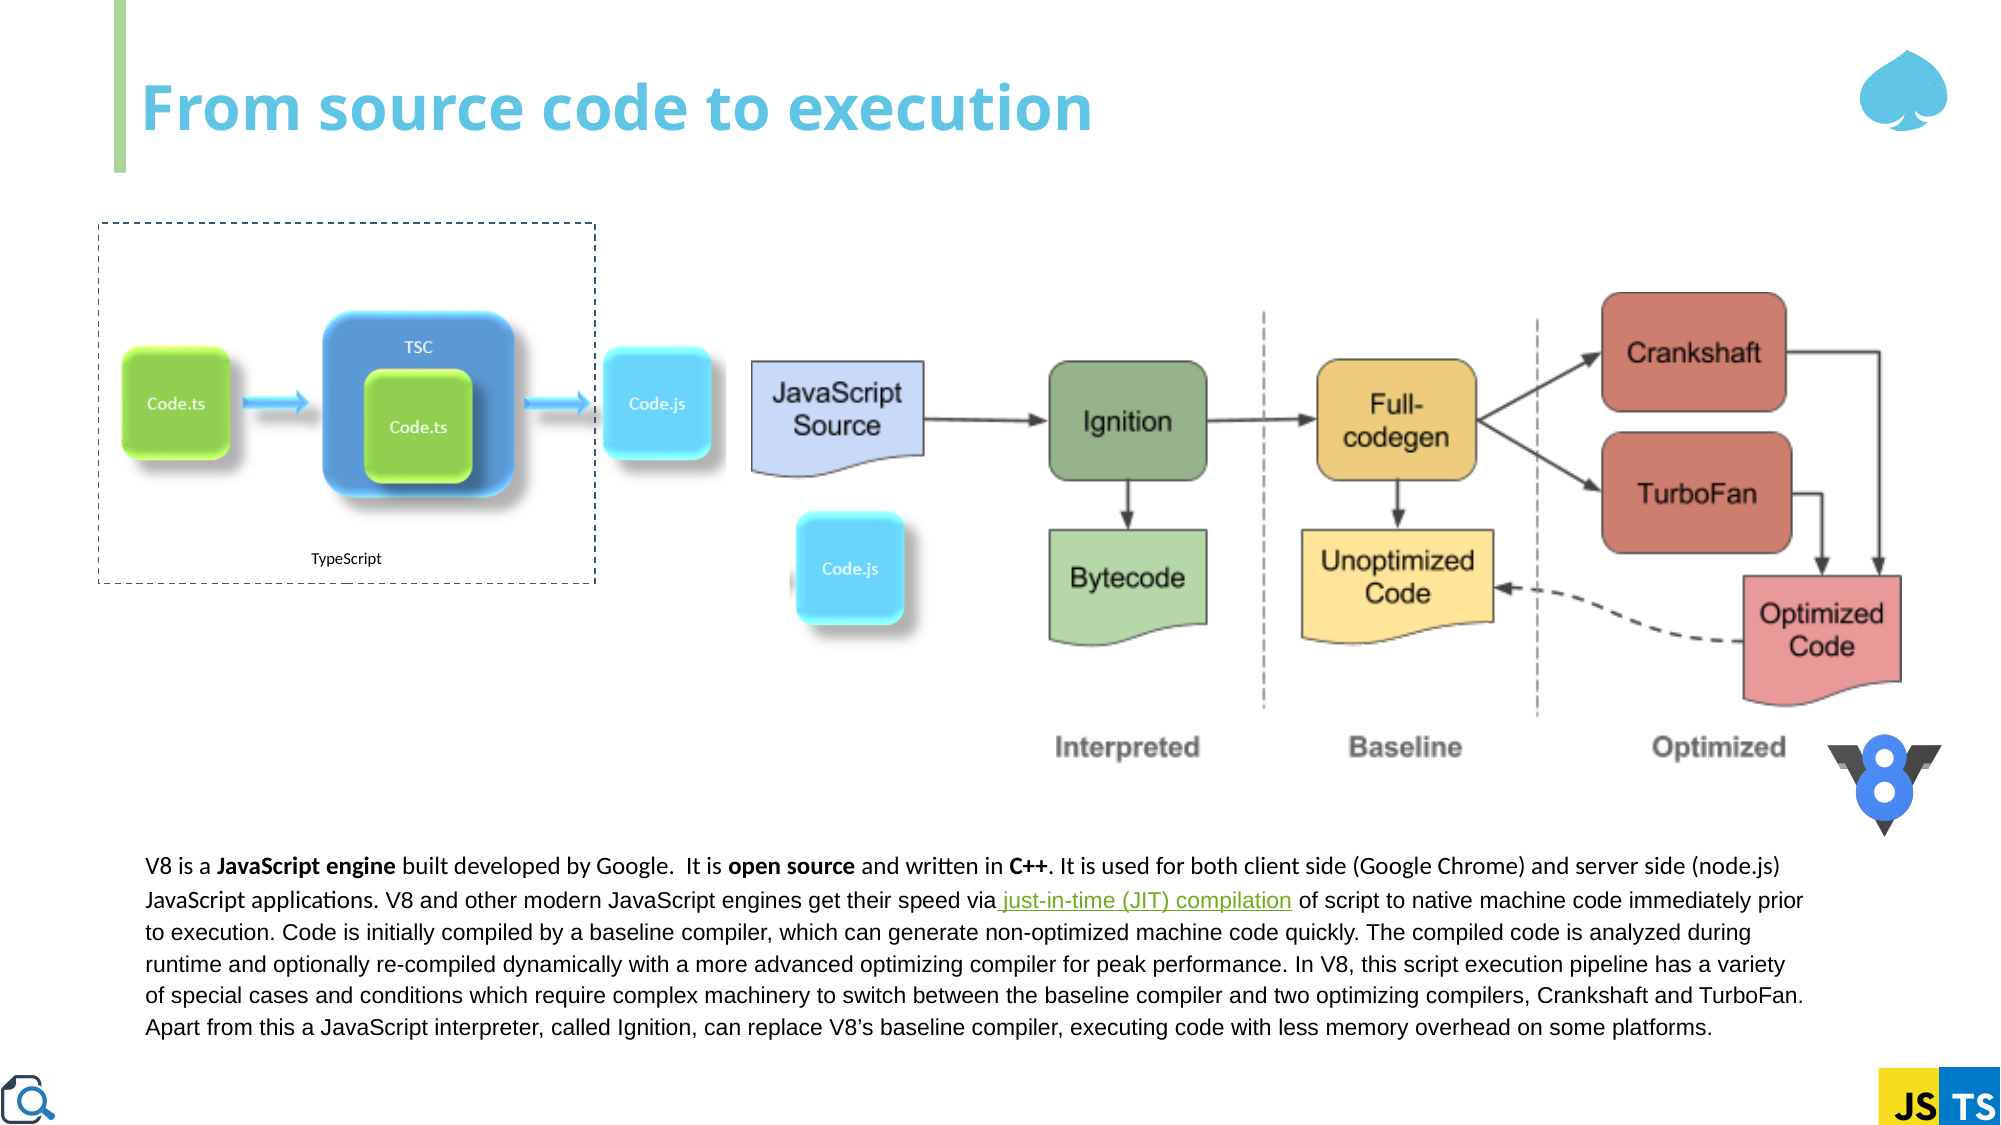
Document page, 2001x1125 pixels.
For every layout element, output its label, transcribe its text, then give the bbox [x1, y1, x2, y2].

picture [110, 292, 727, 526]
picture [751, 292, 1948, 850]
text_box TypeScript [98, 222, 596, 584]
picture [0, 1073, 57, 1125]
title From source code to execution [140, 60, 1411, 143]
picture [1878, 1067, 2000, 1125]
text_box V8 is a JavaScript engine built developed by Google. It is open source and written in C++. It is used for both client side (Google Chrome) and server side (node.js) JavaScript applications. V8 and other modern JavaScript engines get their speed via just-in-time (JIT) compilation of script to native machine code immediately prior to execution. Code is initially compiled by a baseline compiler, which can generate non-optimized machine code quickly. The compiled code is analyzed during runtime and optionally re-compiled dynamically with a more advanced optimizing compiler for peak performance. In V8, this script execution pipeline has a variety of special cases and conditions which require complex machinery to switch between the baseline compiler and two optimizing compilers, Crankshaft and TurboFan. Apart from this a JavaScript interpreter, called Ignition, can replace V8’s baseline compiler, executing code with less memory overhead on some platforms. [130, 800, 1823, 1084]
